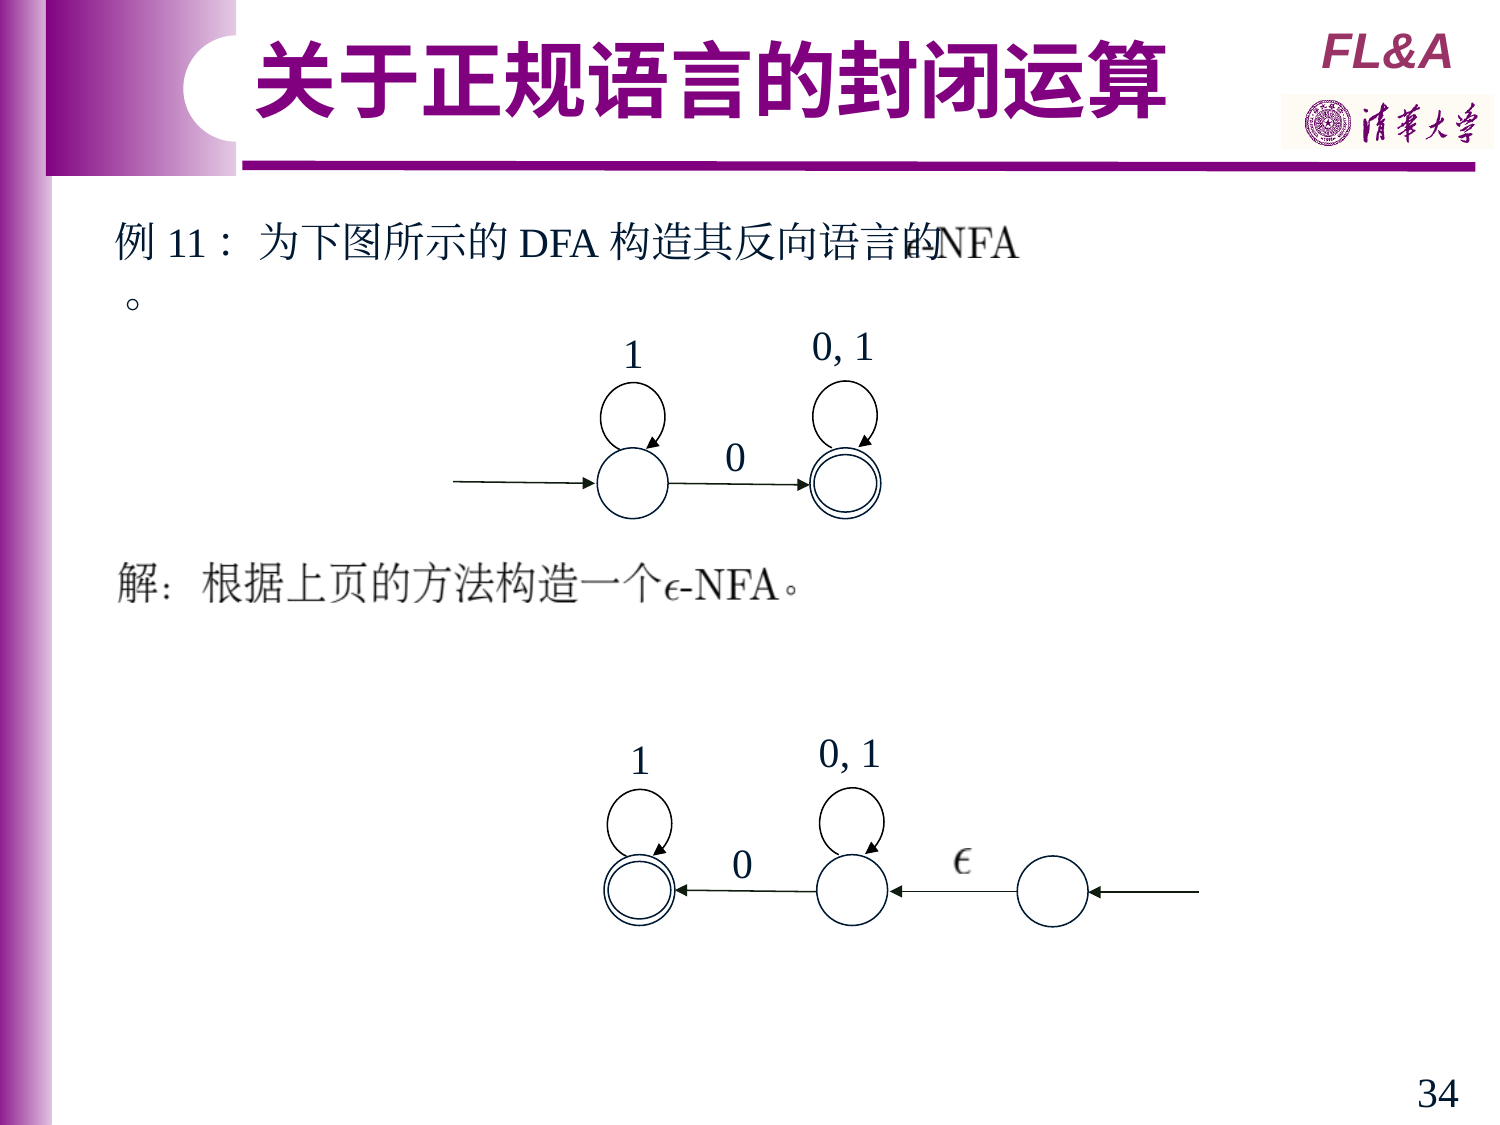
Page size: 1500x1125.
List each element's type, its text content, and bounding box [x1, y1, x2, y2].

text_box 0 [710, 422, 794, 481]
text_box [810, 447, 881, 519]
text_box 0, 1 [797, 311, 893, 377]
picture [820, 224, 1105, 258]
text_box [603, 718, 1200, 928]
text_box 1 [608, 319, 691, 384]
text_box [814, 454, 877, 513]
text_box [597, 447, 669, 519]
text_box 例11：为下图所示的DFA构造其反向语言的 。 [100, 208, 1105, 323]
picture [1281, 94, 1495, 149]
text_box [812, 380, 878, 448]
text_box 关于正规语言的封闭运算 [239, 32, 1185, 137]
text_box 34 [1376, 1058, 1500, 1124]
picture [30, 561, 882, 603]
text_box [600, 384, 666, 450]
